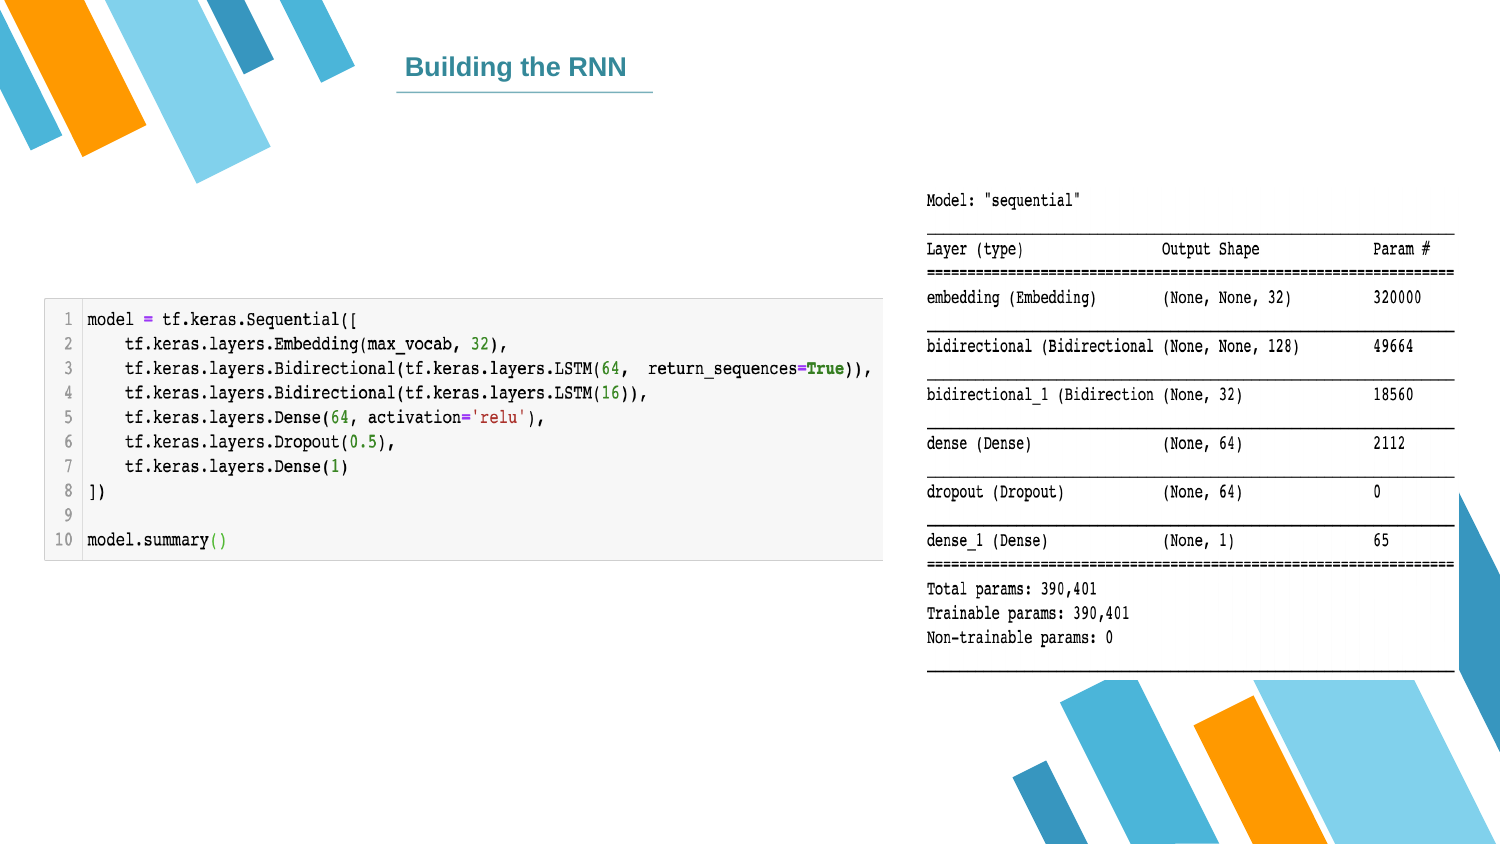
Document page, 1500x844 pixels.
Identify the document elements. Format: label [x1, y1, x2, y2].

text_box [393, 43, 654, 137]
picture [921, 187, 1459, 681]
picture [37, 296, 884, 571]
